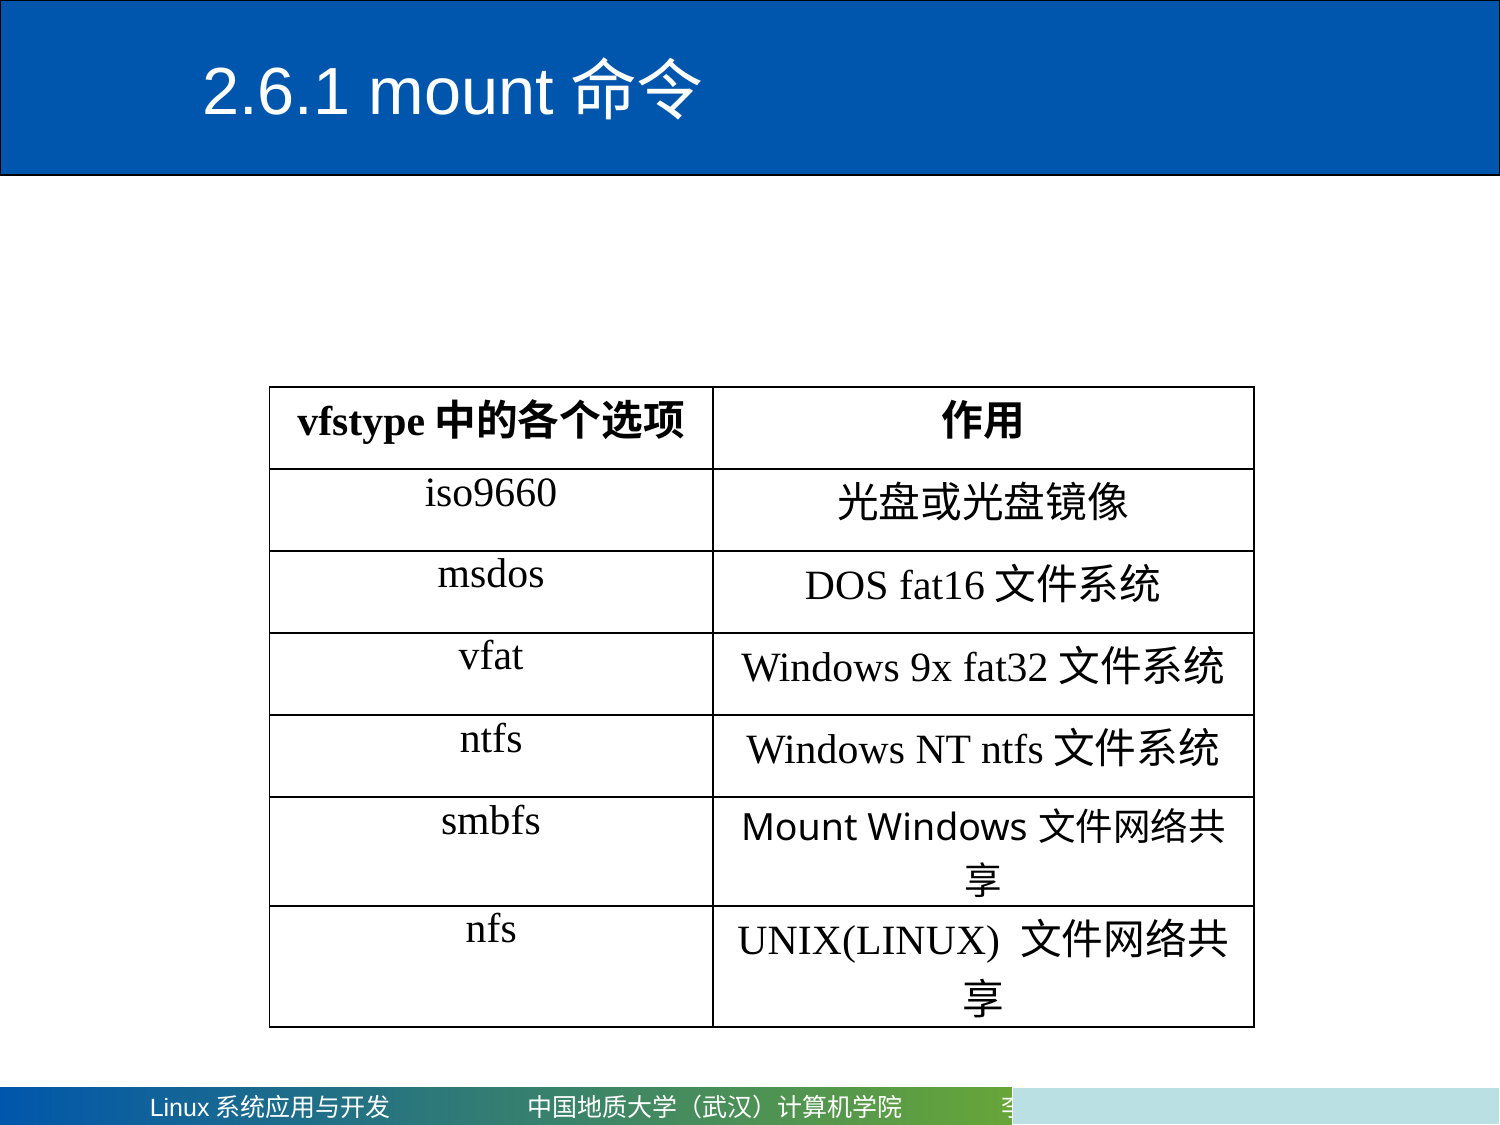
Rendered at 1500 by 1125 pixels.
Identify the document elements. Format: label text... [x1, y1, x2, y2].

table_cell Windows NT ntfs文件系统 [714, 716, 1253, 796]
table_cell 光盘或光盘镜像 [714, 470, 1253, 550]
table_header vfstype中的各个选项 [270, 388, 712, 468]
table_cell iso9660 [270, 470, 712, 550]
title 2.6.1 mount命令 [187, 12, 1500, 163]
table_cell Mount Windows文件网络共享 [714, 798, 1253, 905]
table_cell vfat [270, 634, 712, 714]
table_cell msdos [270, 552, 712, 632]
table_cell nfs [270, 907, 712, 1026]
table_cell smbfs [270, 798, 712, 905]
table_cell ntfs [270, 716, 712, 796]
table_cell DOS fat16文件系统 [714, 552, 1253, 632]
table_header 作用 [714, 388, 1253, 468]
table_cell UNIX(LINUX) 文件网络共享 [714, 907, 1253, 1026]
table_cell Windows 9x fat32文件系统 [714, 634, 1253, 714]
